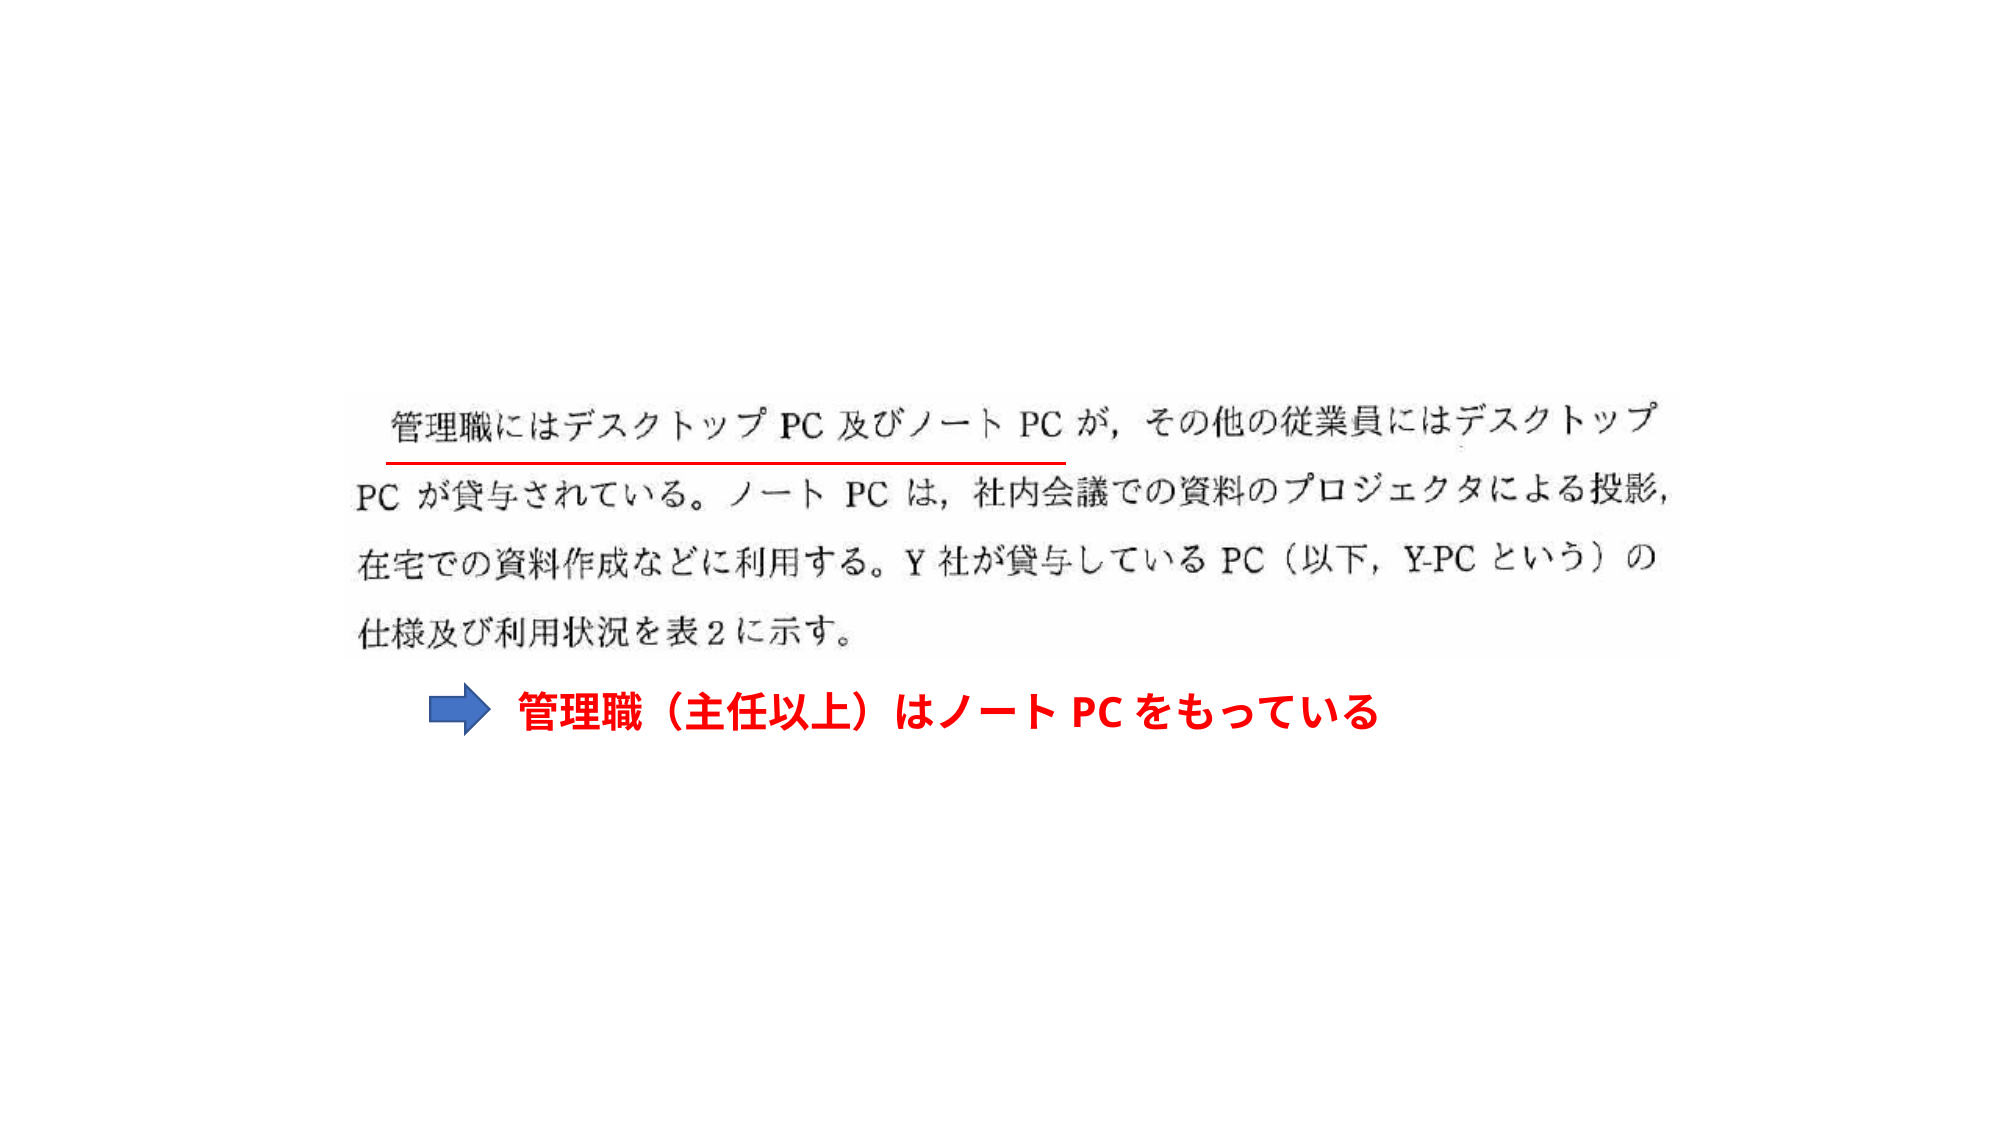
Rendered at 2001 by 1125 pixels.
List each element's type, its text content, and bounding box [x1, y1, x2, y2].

text_box [429, 682, 492, 736]
text_box 管理職（主任以上）はノートPCをもっている [503, 678, 1404, 743]
picture [343, 393, 1680, 660]
